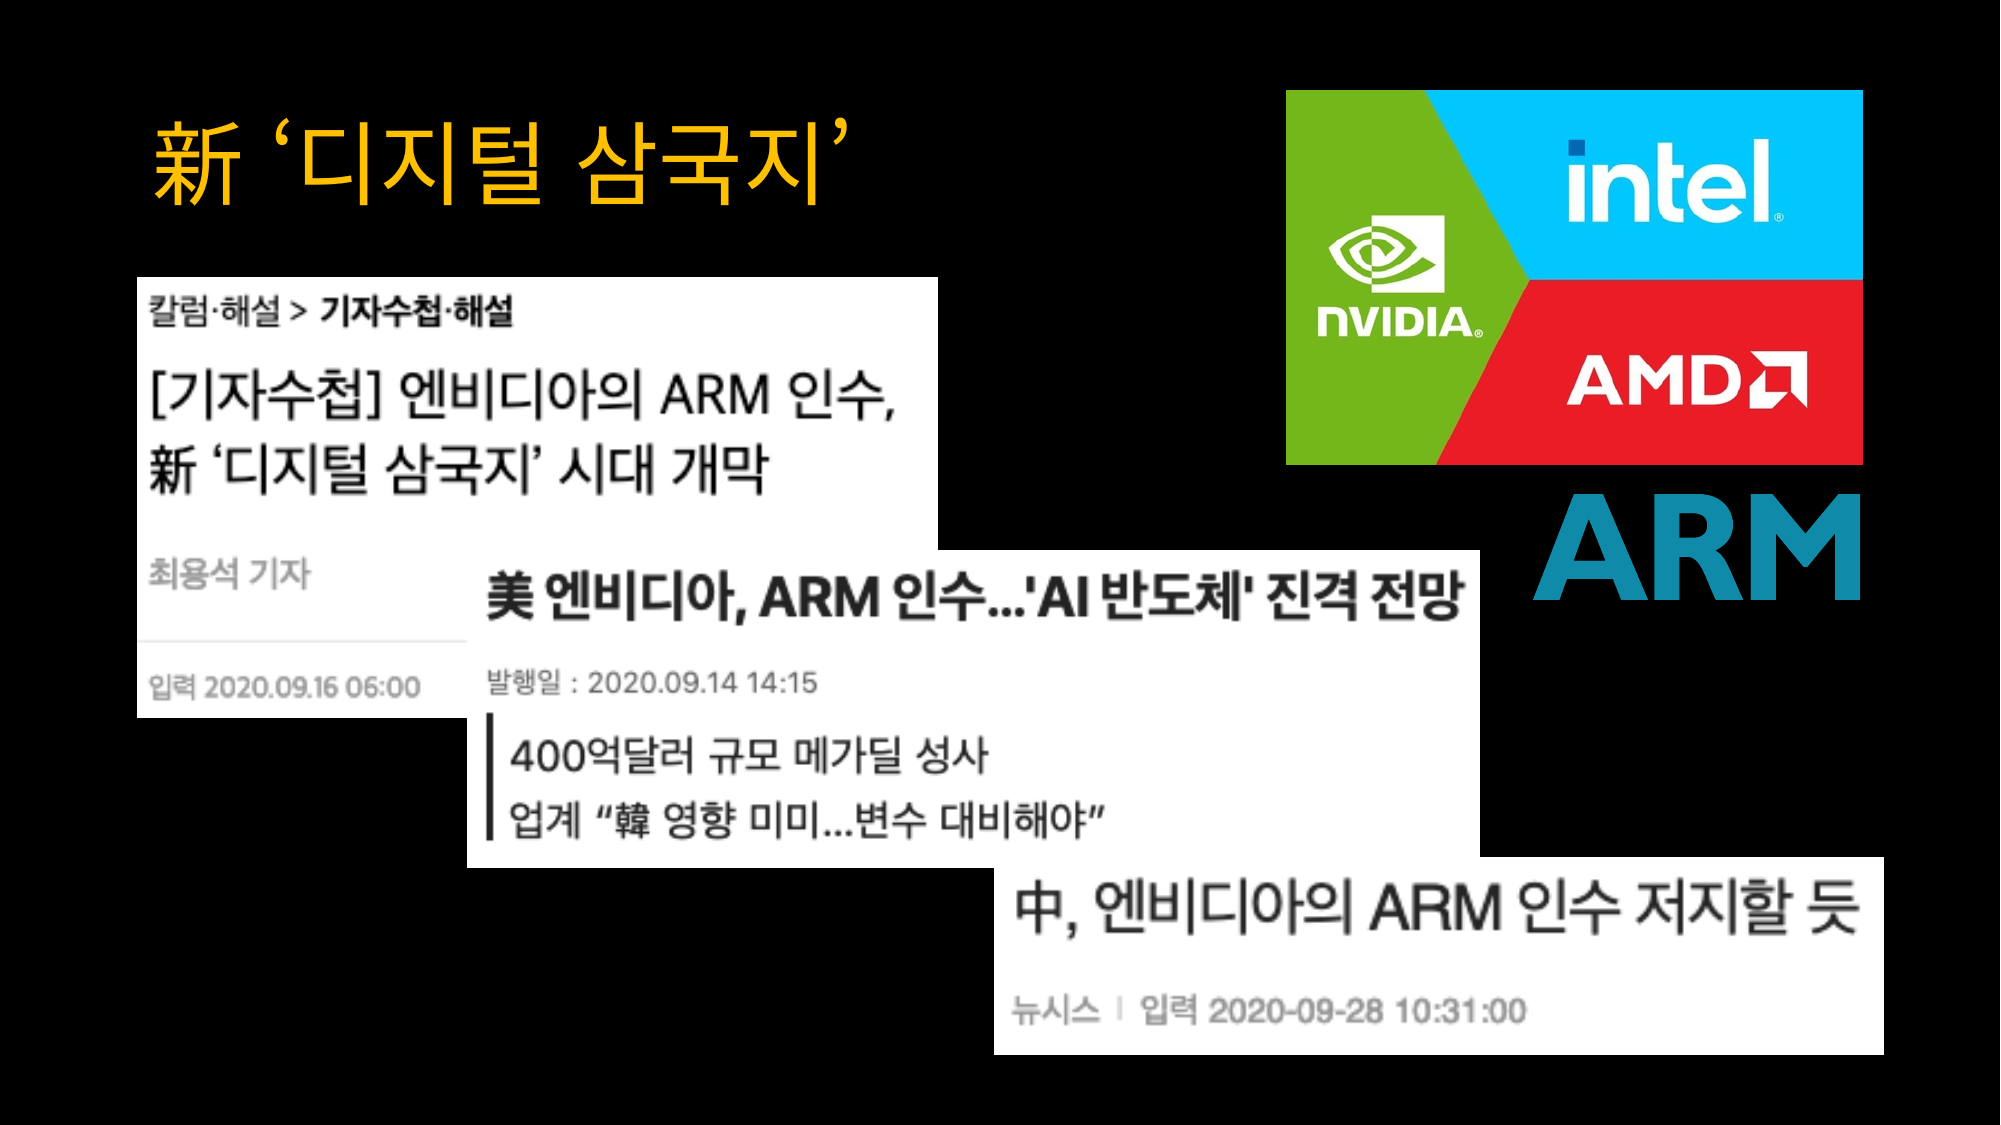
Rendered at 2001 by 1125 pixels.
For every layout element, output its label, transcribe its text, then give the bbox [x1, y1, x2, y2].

picture [1532, 494, 1890, 600]
picture [1592, 164, 1650, 222]
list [137, 277, 938, 718]
picture [467, 550, 1884, 1055]
picture [1687, 164, 1746, 223]
picture [1753, 139, 1769, 222]
picture [1569, 165, 1585, 222]
picture [1657, 142, 1684, 223]
picture [1773, 213, 1783, 221]
picture [1286, 89, 1863, 465]
title 新 ‘디지털 삼국지’ [137, 59, 1863, 278]
picture [1570, 141, 1585, 154]
